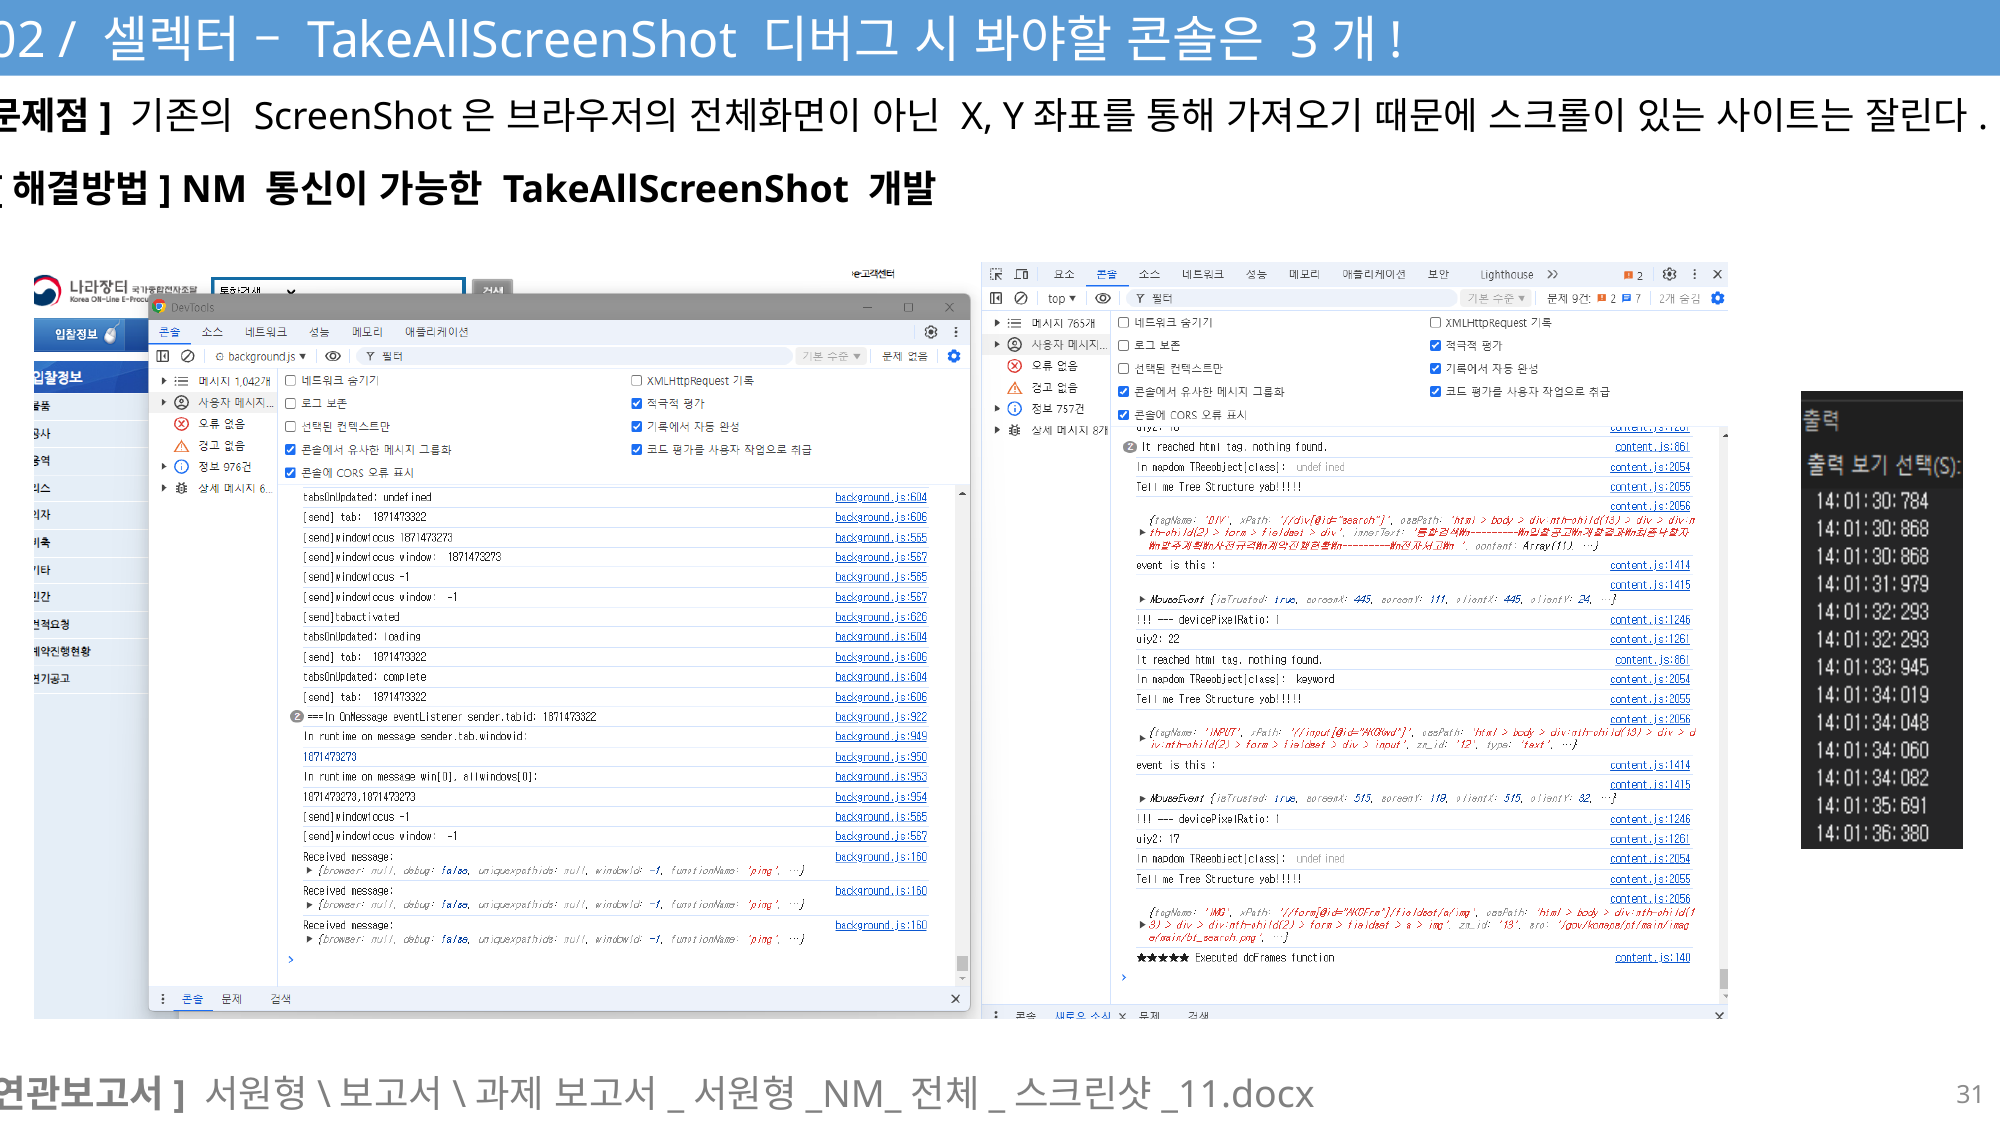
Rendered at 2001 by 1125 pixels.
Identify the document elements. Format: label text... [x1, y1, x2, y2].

slide_number 31 [1550, 1065, 2000, 1125]
text_box [해결방법] NM 통신이 가능한 TakeAllScreenShot 개발 [0, 157, 952, 218]
picture [34, 262, 1728, 1019]
text_box [문제점] 기존의 ScreenShot은 브라우저의 전체화면이 아닌 X, Y좌표를 통해 가져오기 때문에 스크롤이 있는 사이트는 잘린다. [0, 84, 2000, 145]
text_box [연관보고서] 서원형\보고서\과제 보고서_서원형_NM_전체_스크린샷_11.docx [0, 1062, 1330, 1123]
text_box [0, 0, 2000, 76]
picture [1801, 391, 1963, 850]
